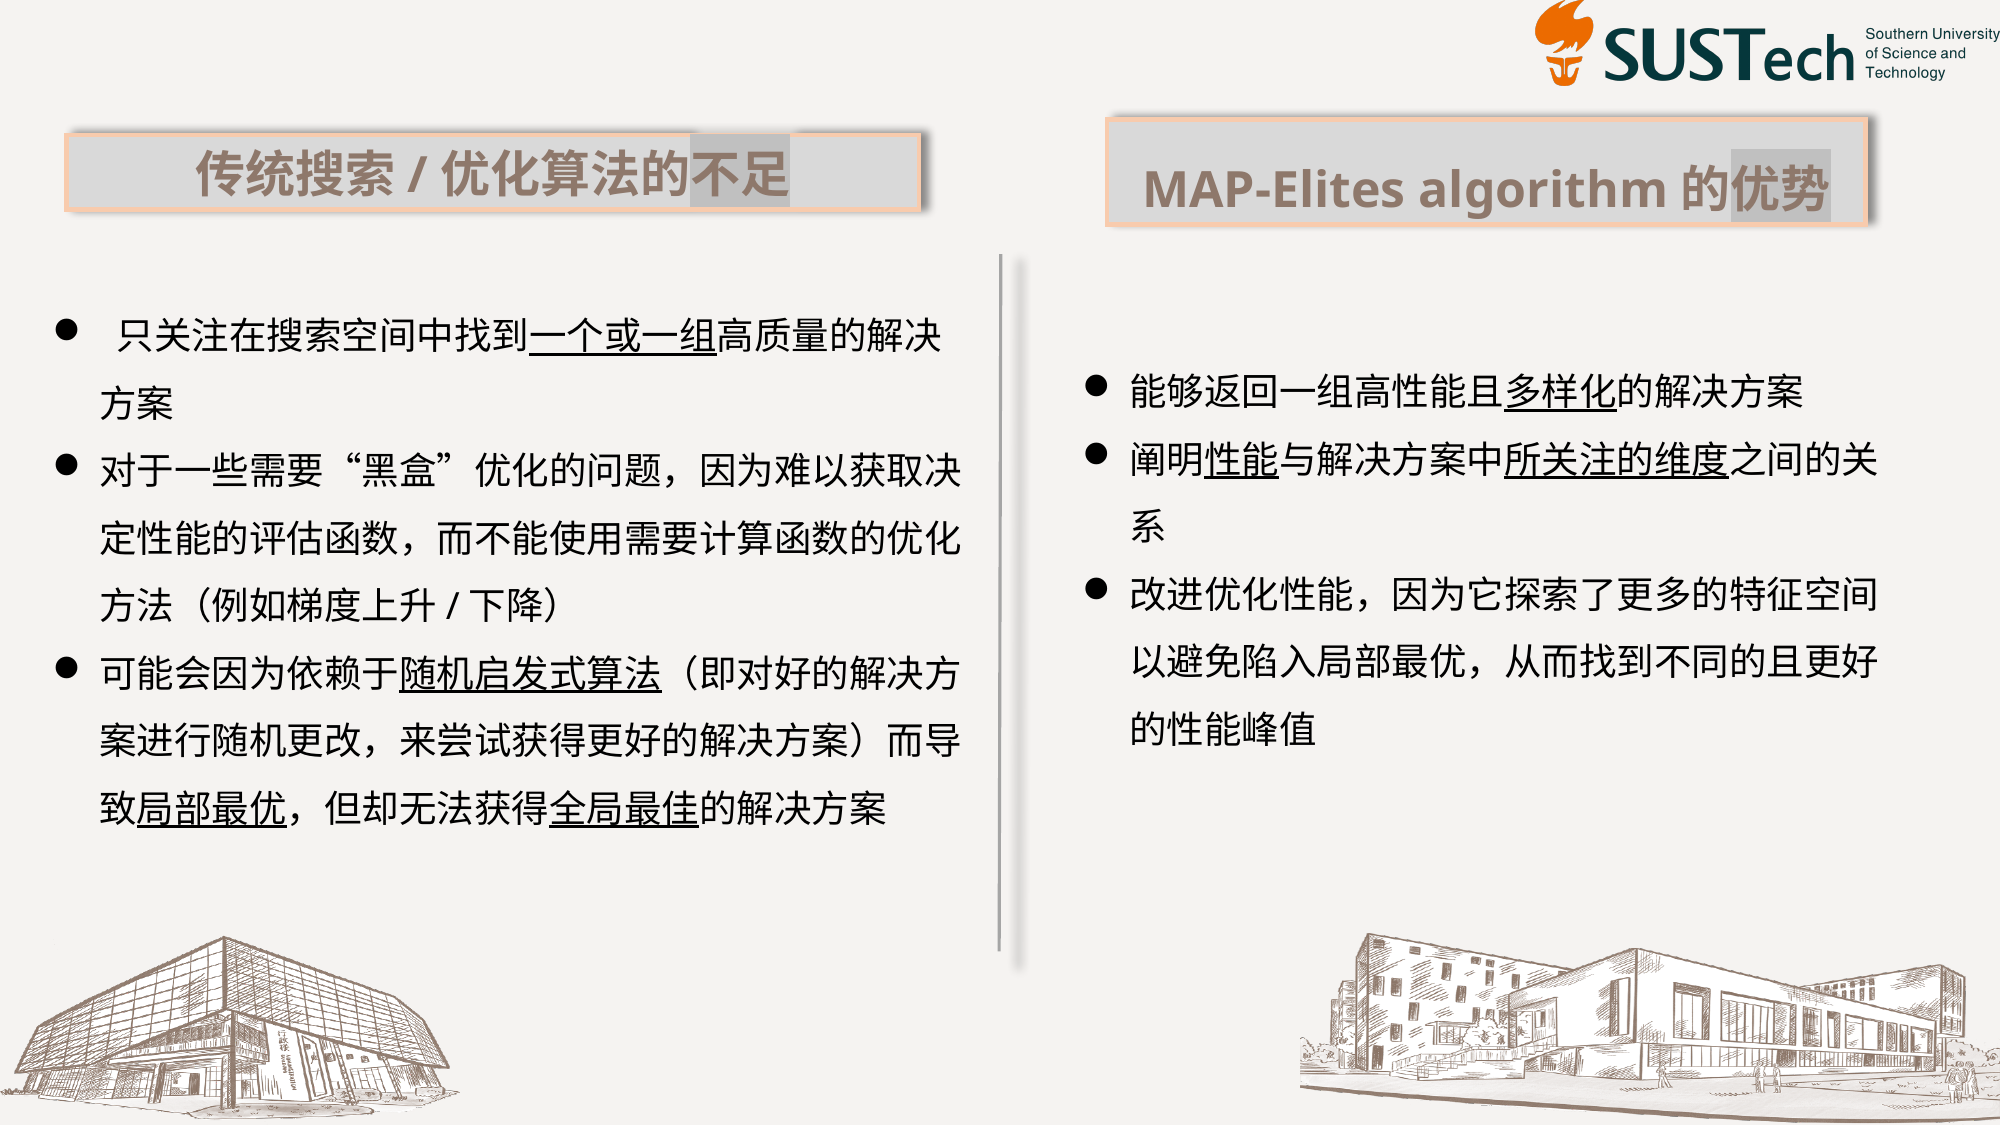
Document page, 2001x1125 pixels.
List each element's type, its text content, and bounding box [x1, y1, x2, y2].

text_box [1300, 933, 2000, 1125]
text_box MAP-Elites algorithm的优势 [1106, 119, 1867, 226]
text_box 传统搜索/优化算法的不足 [65, 134, 920, 211]
picture [1535, 0, 2000, 86]
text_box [0, 933, 460, 1125]
text_box 能够返回一组高性能且多样化的解决方案 阐明性能与解决方案中所关注的维度之间的关系 改进优化性能，因为它探索了更多的特征空间以避免陷入局部最优，从而找到不同的且更好的性能峰值 [1067, 338, 1905, 759]
text_box 只关注在搜索空间中找到一个或一组高质量的解决方案 对于一些需要“黑盒”优化的问题，因为难以获取决定性能的评估函数，而不能使用需要计算函数的优化方法（例如梯度上升/下降） 可能会因为依赖于随机启发式算法（即对好的解决方案进行随机更改，来尝试获得更好的解决方案）而导致局部最优，但却无法获得全局最佳的解决方案 [37, 282, 986, 838]
